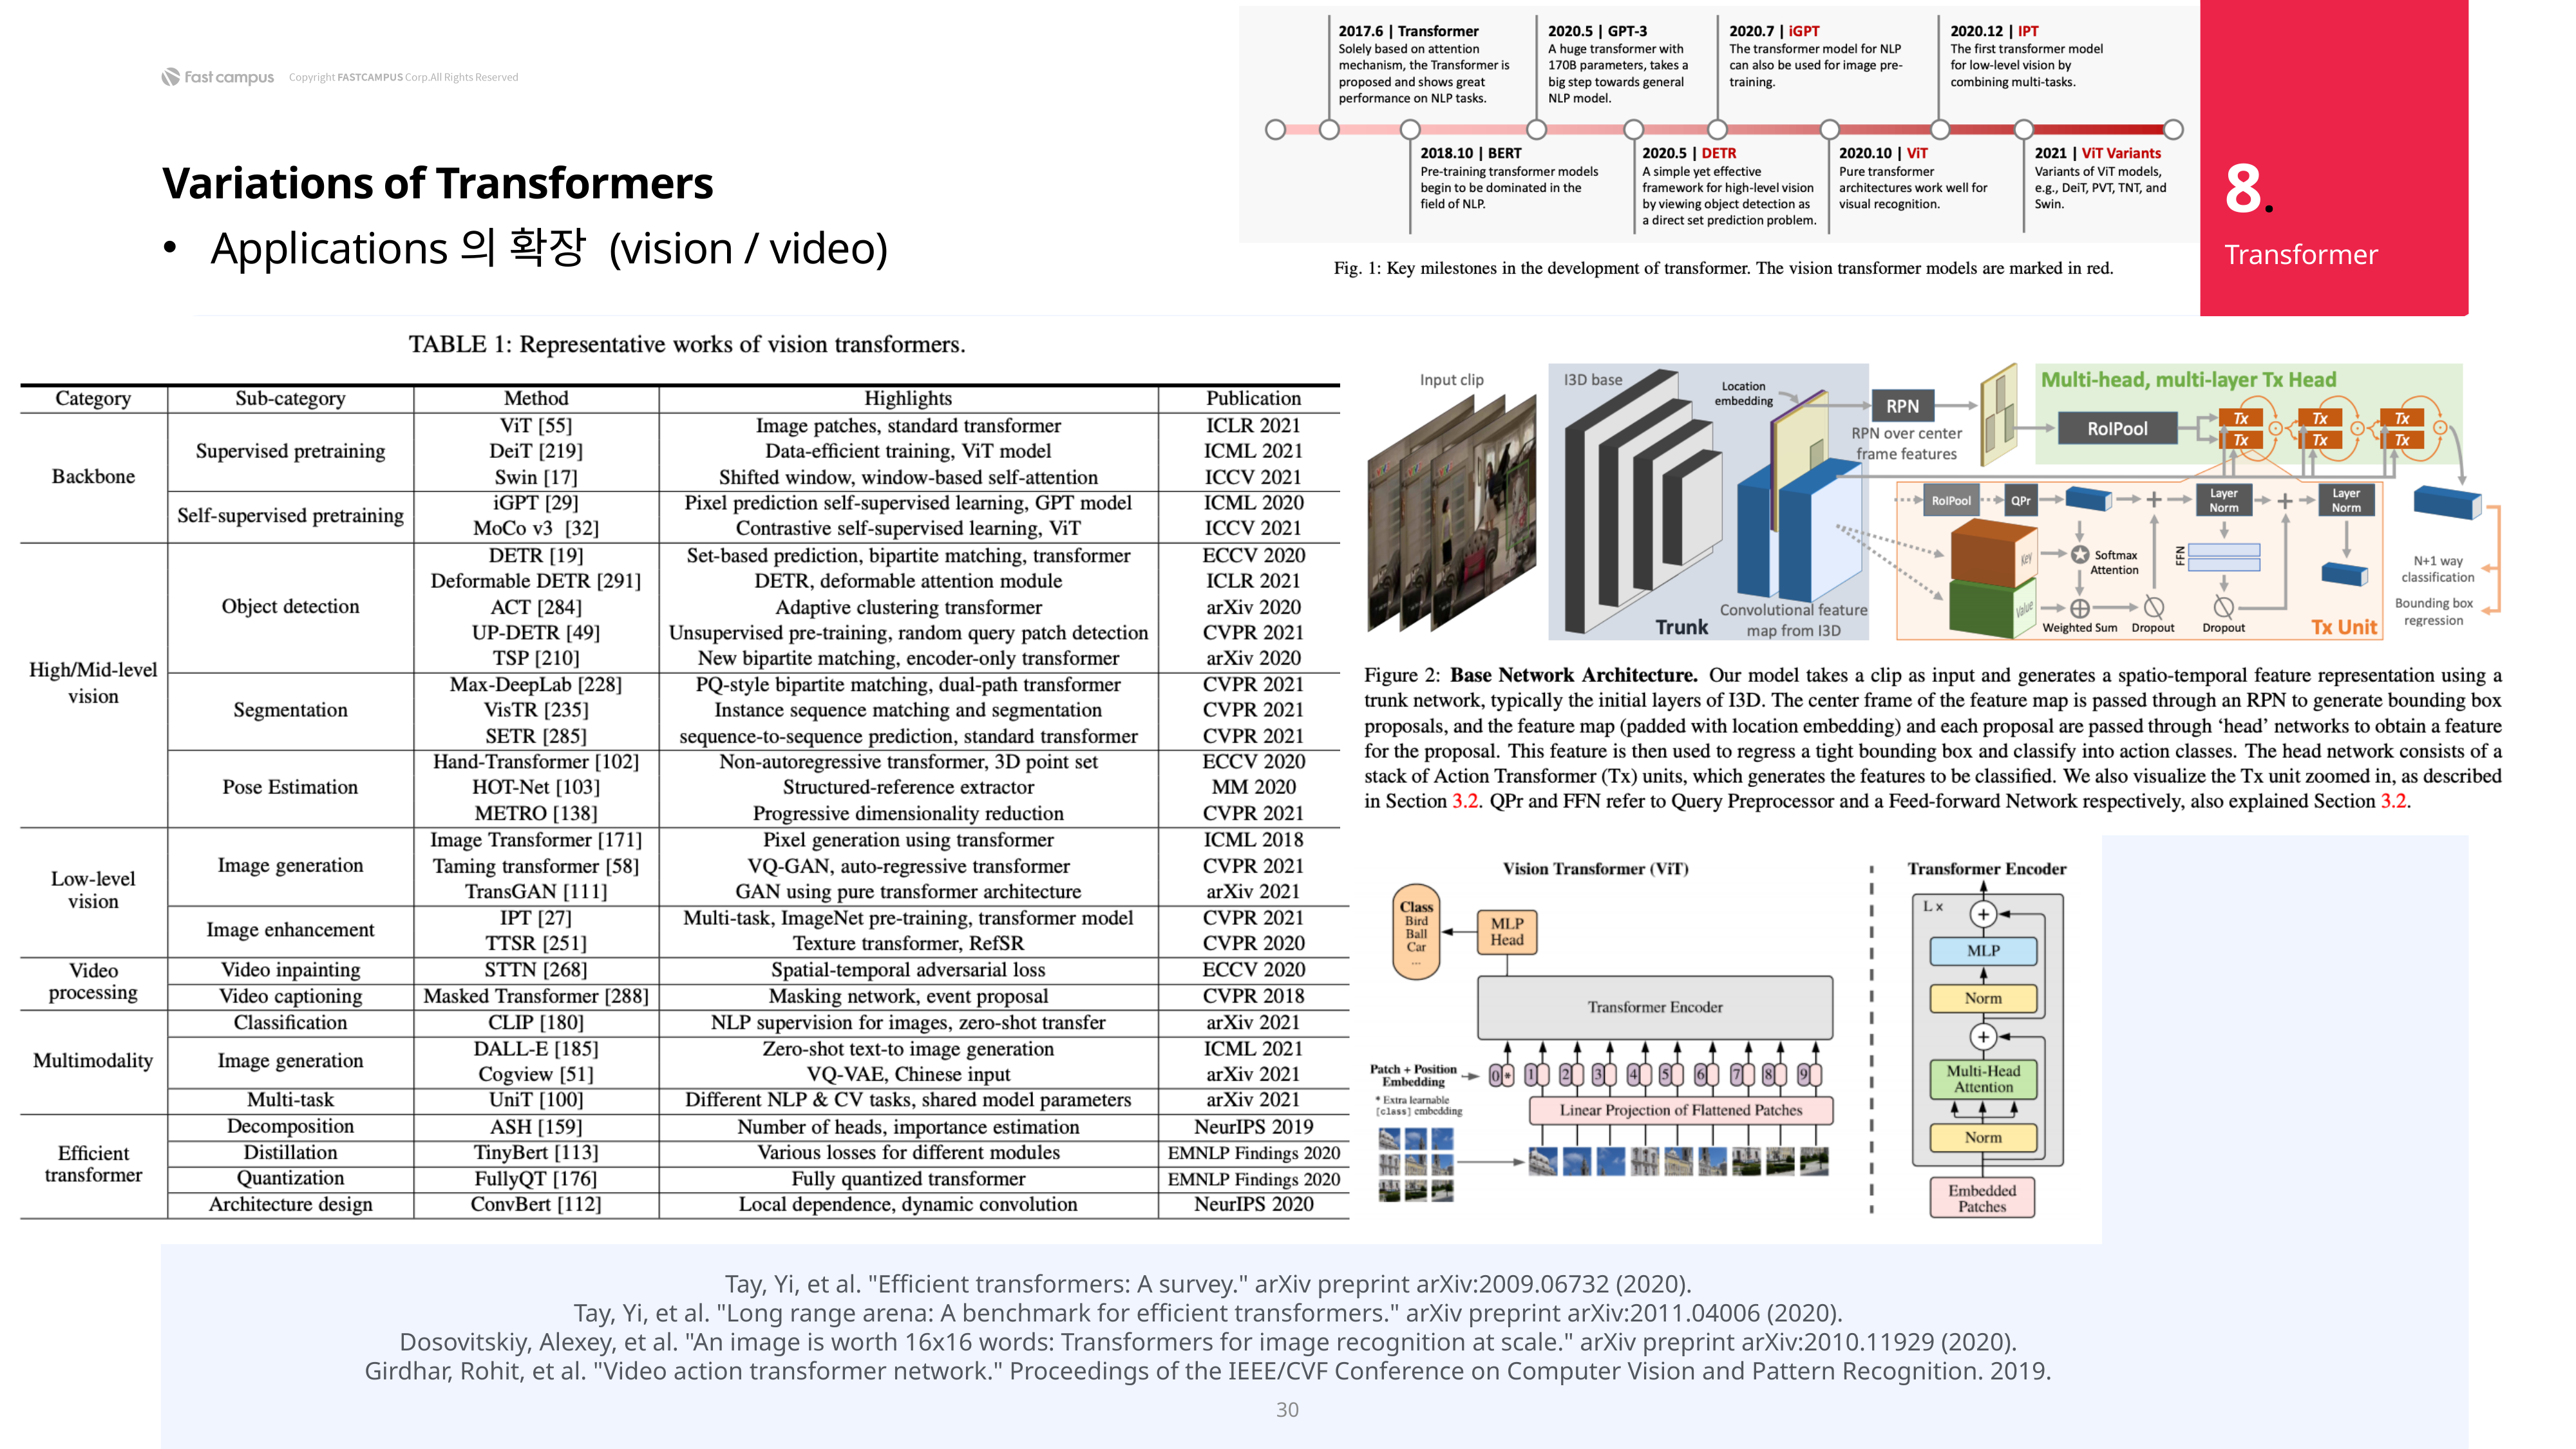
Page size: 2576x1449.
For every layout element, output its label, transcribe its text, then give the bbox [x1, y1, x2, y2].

text_box 8. [2201, 148, 2469, 232]
text_box Variations of Transformers Applications의 확장 (vision / video) [160, 154, 1209, 274]
slide_number 30 [998, 1390, 1578, 1449]
text_box Transformer [2201, 232, 2469, 276]
picture [0, 0, 2576, 1449]
text_box Tay, Yi, et al. "Efficient transformers: A survey." arXiv preprint arXiv:2009.06732 (2020). Tay, Yi, et al. "Long range arena: A benchmark for efficient transformers." arXiv preprint arXiv:2011.04006 (2020). Dosovitskiy, Alexey, et al. "An image is worth 16x16 words: Transformers for image recognition at scale." arXiv preprint arXiv:2010.11929 (2020). Girdhar, Rohit, et al. "Video action transformer network." Proceedings of the IEEE/CVF Conference on Computer Vision and Pattern Recognition. 2019. [355, 1264, 2063, 1390]
